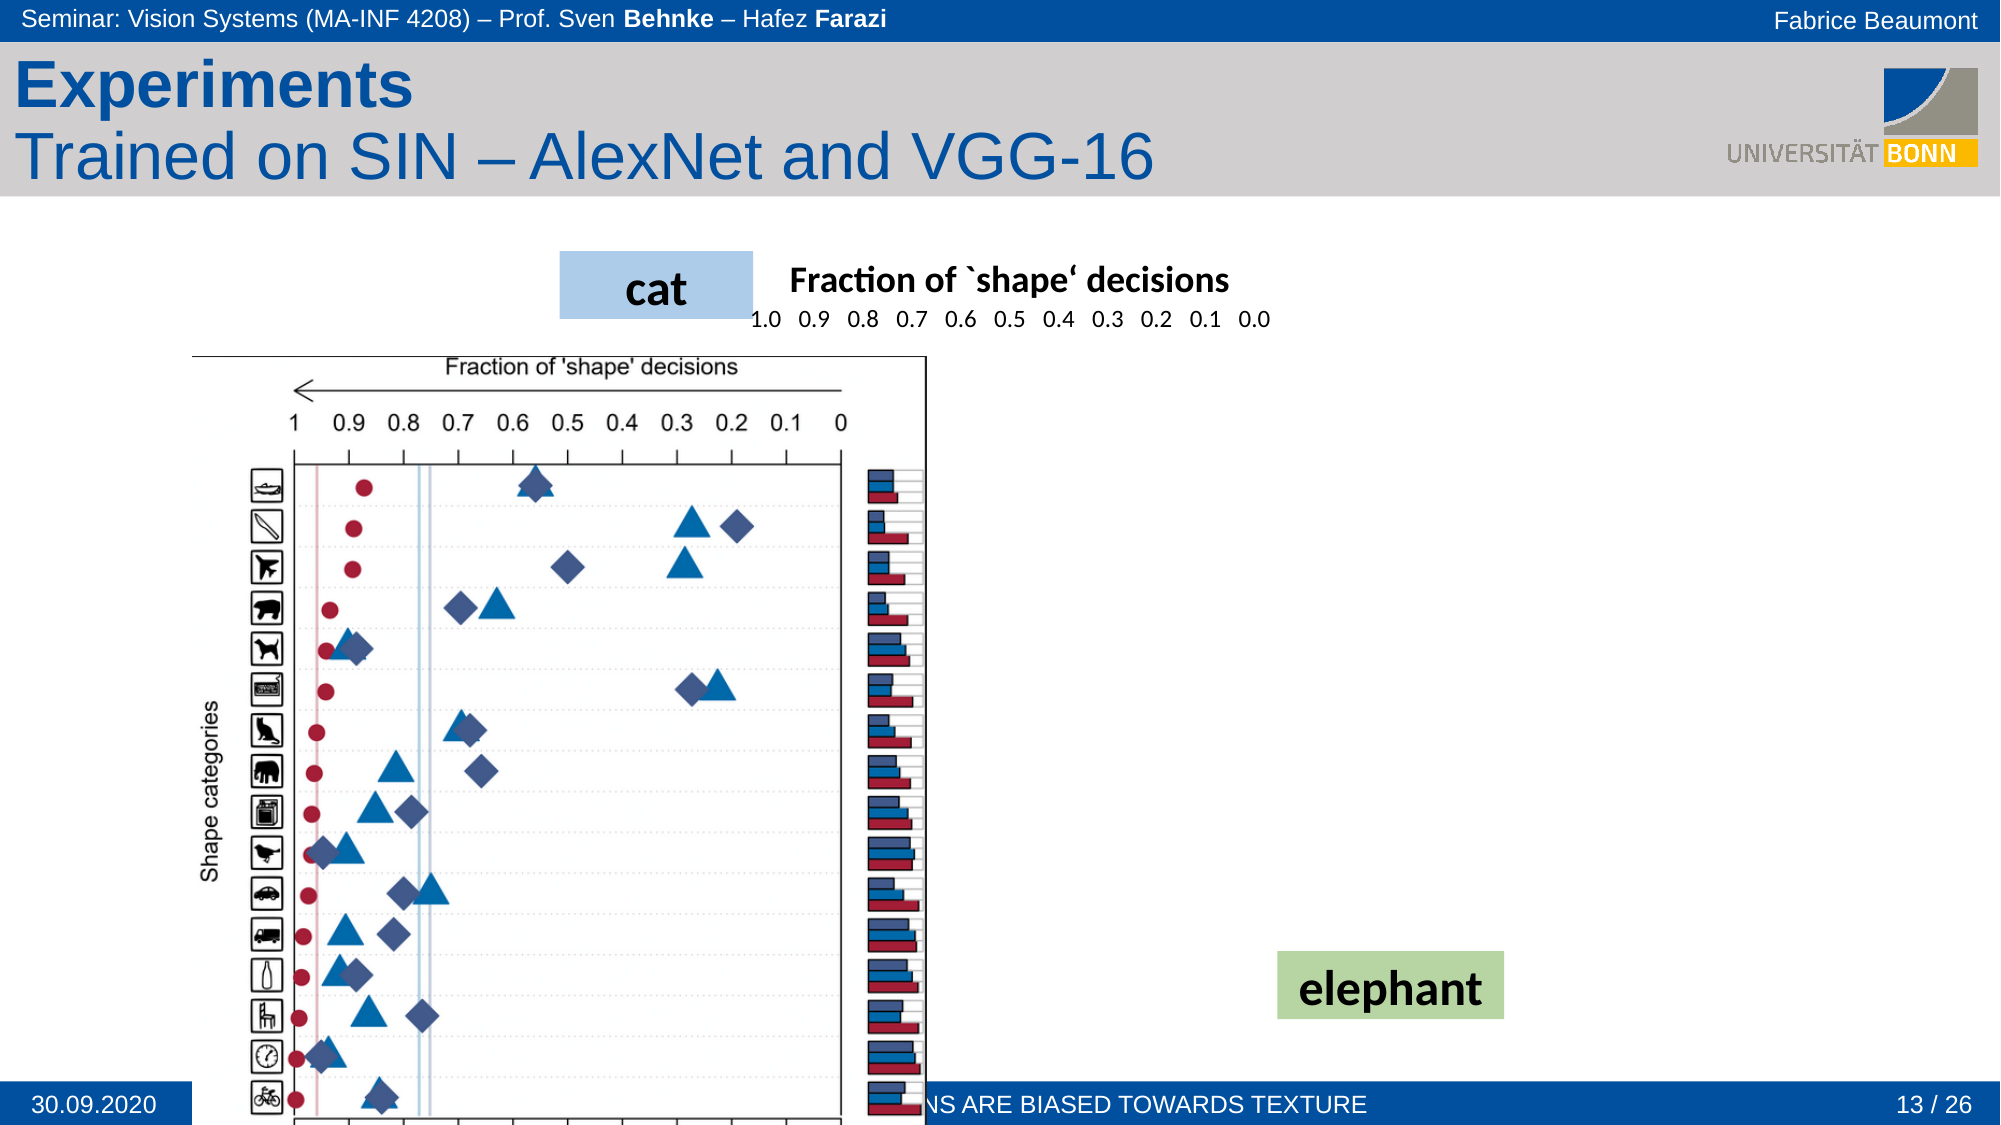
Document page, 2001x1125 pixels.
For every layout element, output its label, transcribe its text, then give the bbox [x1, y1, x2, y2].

table_cell 0.8 [839, 309, 888, 356]
table_cell 0.4 [1035, 309, 1083, 359]
table_header Fraction of `shape‘ decisions [741, 256, 1279, 309]
text_box elephant [1276, 950, 1505, 1020]
table_cell 1.0 [741, 309, 790, 356]
text_box cat [559, 250, 754, 320]
picture [1724, 44, 1978, 187]
table_cell 0.6 [937, 309, 986, 359]
list Experiments Trained on SIN – AlexNet and VGG-16 [0, 42, 1725, 122]
table_cell 0.9 [790, 309, 839, 356]
table_cell 0.1 [1181, 309, 1230, 359]
table_cell 0.0 [1230, 309, 1279, 359]
table_cell 0.5 [986, 309, 1035, 359]
table_cell 0.2 [1132, 309, 1181, 359]
text_box 13 / 26 [1850, 1081, 1988, 1125]
table_cell 0.7 [888, 309, 937, 359]
picture [192, 356, 927, 1125]
table_cell 0.3 [1083, 309, 1132, 359]
